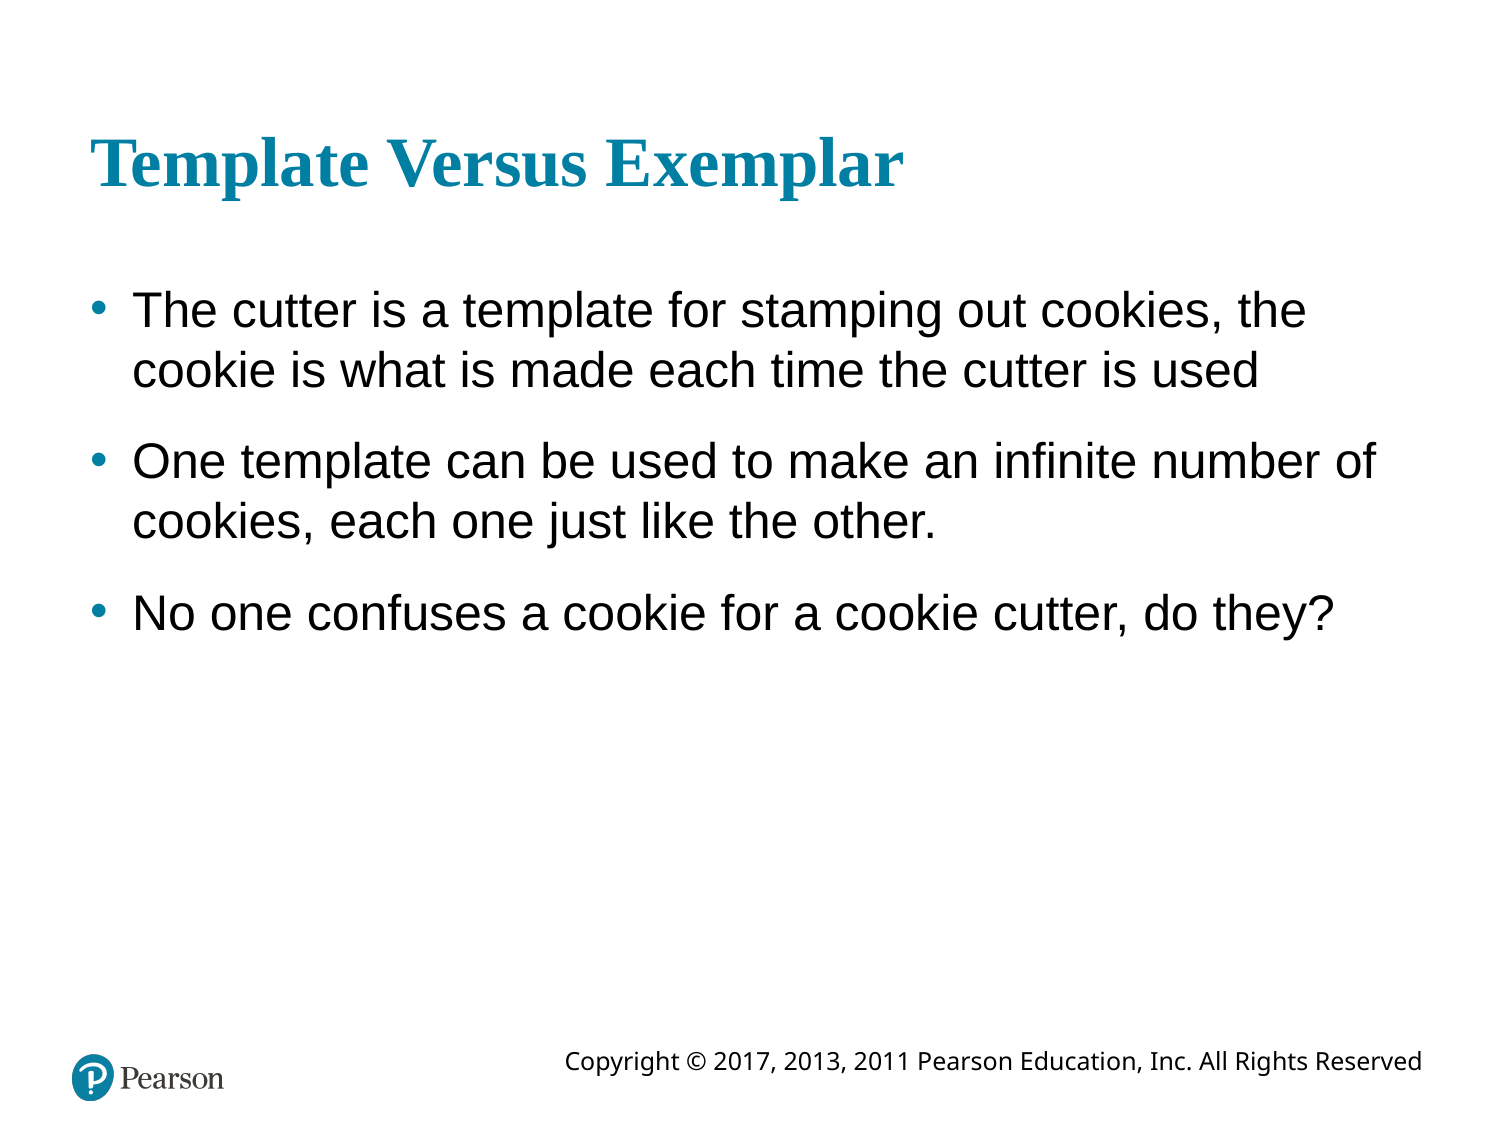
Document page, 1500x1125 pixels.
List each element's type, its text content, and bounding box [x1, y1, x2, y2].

picture [72, 1054, 88, 1070]
title Template Versus Exemplar [75, 35, 1425, 216]
picture [80, 1063, 106, 1088]
picture [98, 1054, 224, 1101]
list The cutter is a template for stamping out cookies, the cookie is what is made each time the cutter is used One template can be used to make an infinite number of cookies, each one just like the other. No one confuses a cookie for a cookie cutter, do they? [75, 262, 1425, 1005]
picture [72, 1087, 83, 1101]
